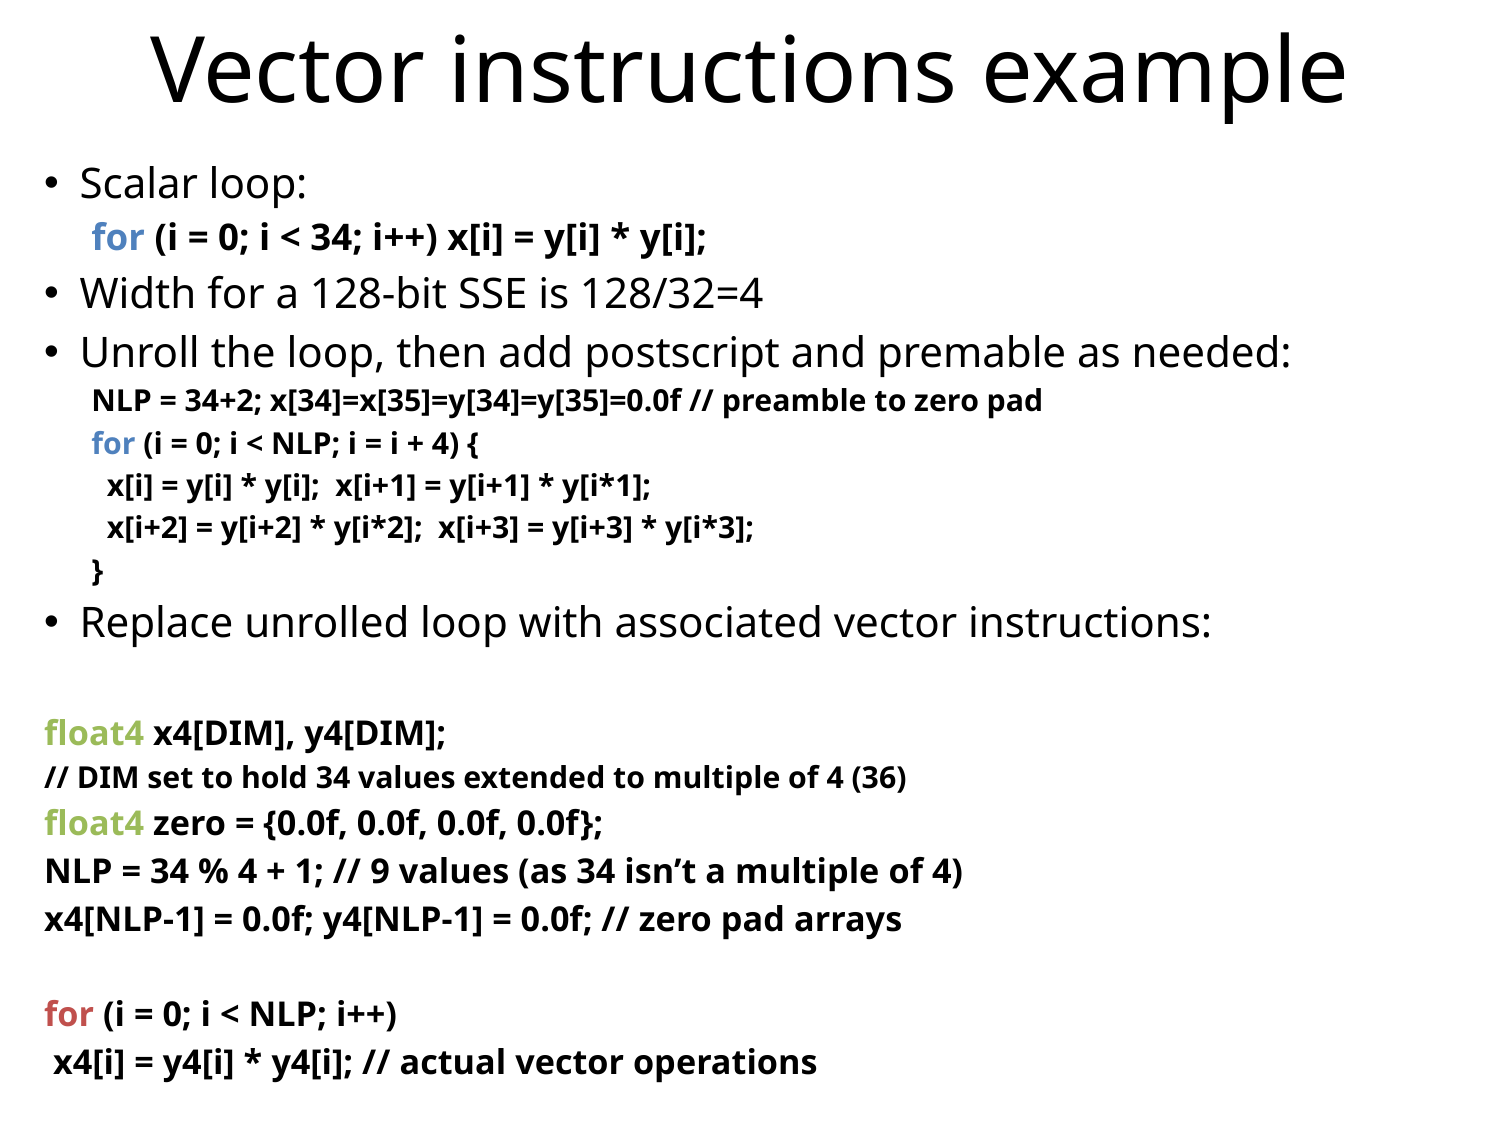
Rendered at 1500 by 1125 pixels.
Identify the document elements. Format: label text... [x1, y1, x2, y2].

text_box Vector instructions example [75, 0, 1425, 149]
text_box Scalar loop: for (i = 0; i < 34; i++) x[i] = y[i] * y[i]; Width for a 128-bit SSE is 128/32=4 Unroll the loop, then add postscript and premable as needed: NLP = 34+2; x[34]=x[35]=y[34]=y[35]=0.0f // preamble to zero pad for (i = 0; i < NLP; i = i + 4) { x[i] = y[i] * y[i]; x[i+1] = y[i+1] * y[i*1]; x[i+2] = y[i+2] * y[i*2]; x[i+3] = y[i+3] * y[i*3]; } Replace unrolled loop with associated vector instructions: float4 x4[DIM], y4[DIM]; // DIM set to hold 34 values extended to multiple of 4 (36) float4 zero = {0.0f, 0.0f, 0.0f, 0.0f}; NLP = 34 % 4 + 1; // 9 values (as 34 isn’t a multiple of 4) x4[NLP-1] = 0.0f; y4[NLP-1] = 0.0f; // zero pad arrays for (i = 0; i < NLP; i++) x4[i] = y4[i] * y4[i]; // actual vector operations [29, 149, 1471, 1094]
